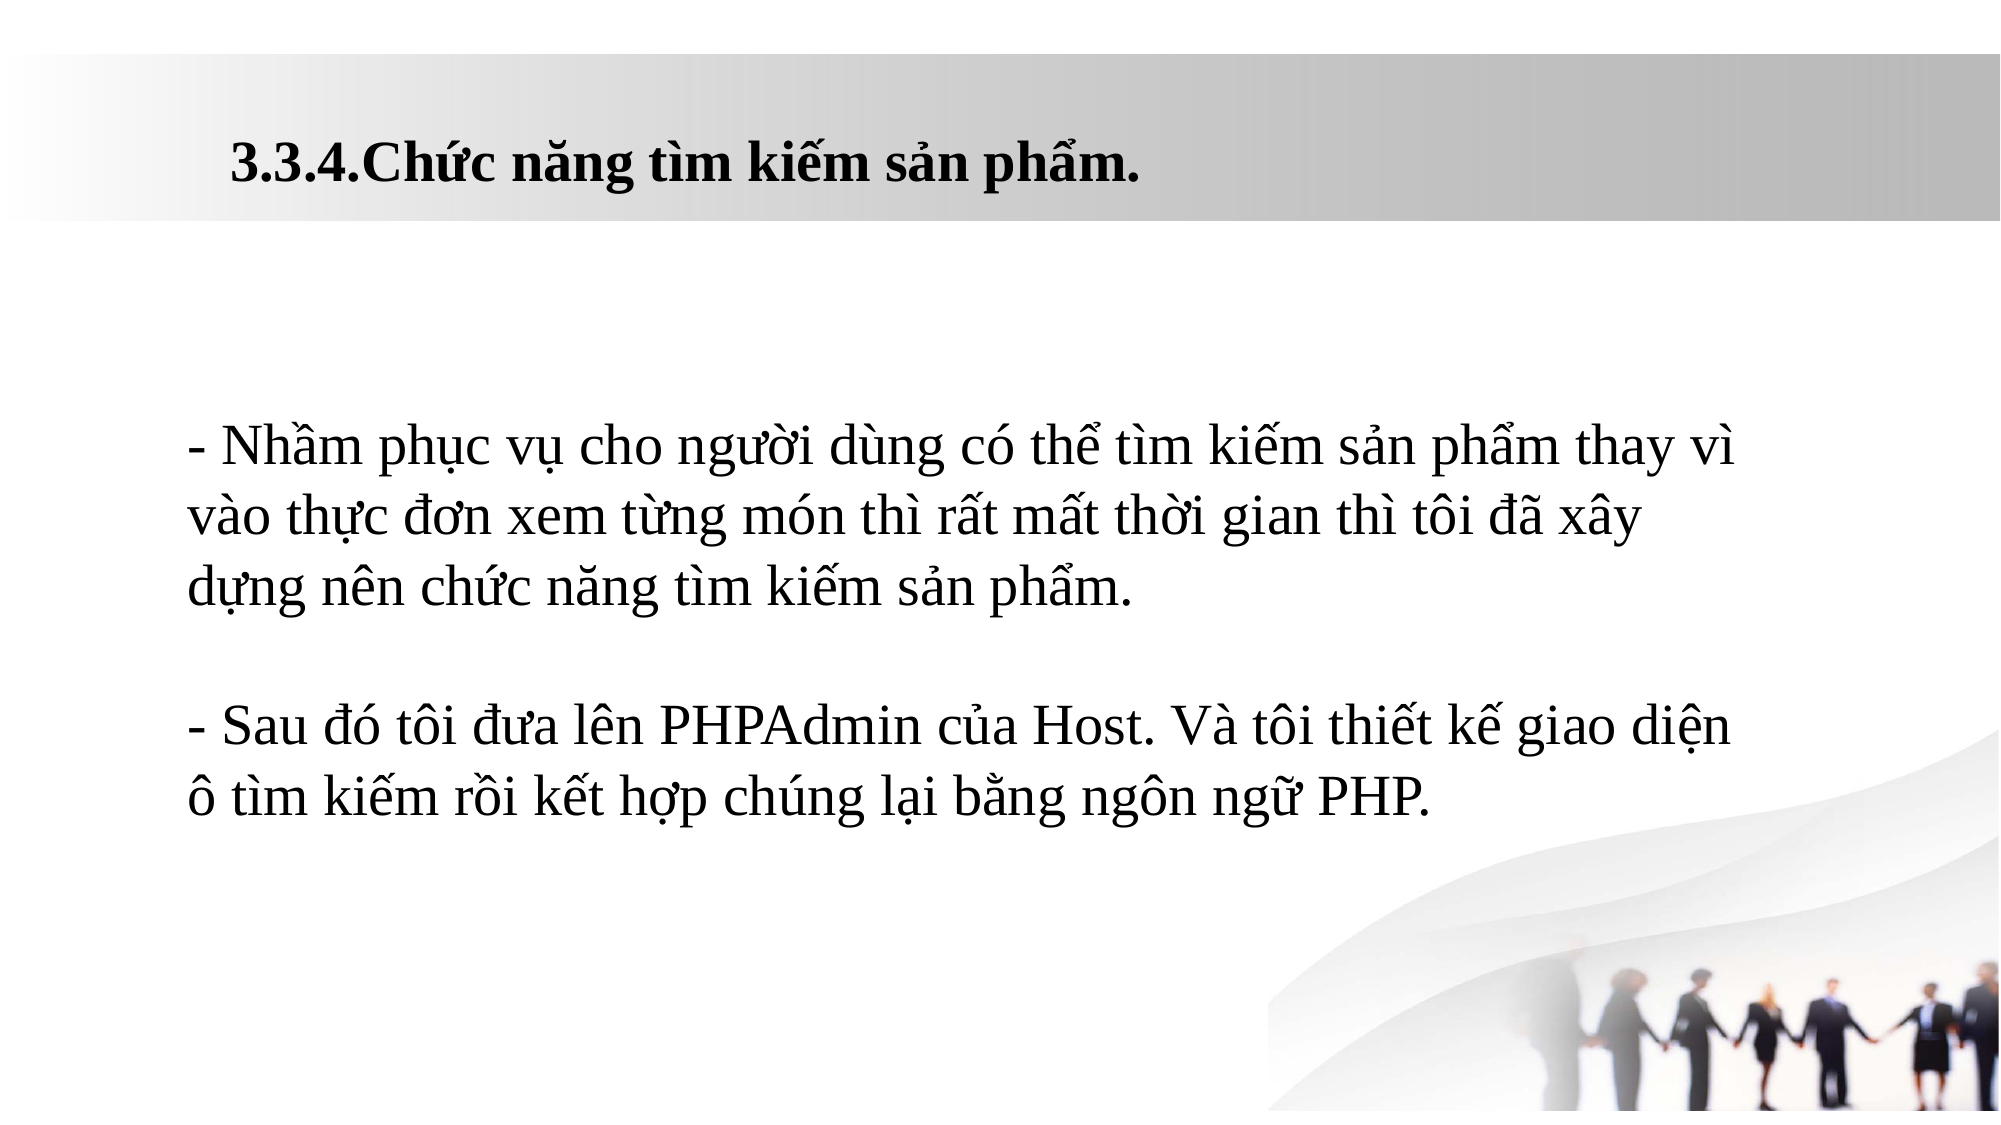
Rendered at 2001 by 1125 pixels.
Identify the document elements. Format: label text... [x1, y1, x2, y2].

picture [1268, 728, 1999, 1111]
text_box - Nhầm phục vụ cho người dùng có thể tìm kiếm sản phẩm thay vì vào thực đơn xem từng món thì rất mất thời gian thì tôi đã xây dựng nên chức năng tìm kiếm sản phẩm. - Sau đó tôi đưa lên PHPAdmin của Host. Và tôi thiết kế giao diện ô tìm kiếm rồi kết hợp chúng lại bằng ngôn ngữ PHP. [172, 399, 1769, 834]
text_box 3.3.4.Chức năng tìm kiếm sản phẩm. [215, 116, 1215, 271]
